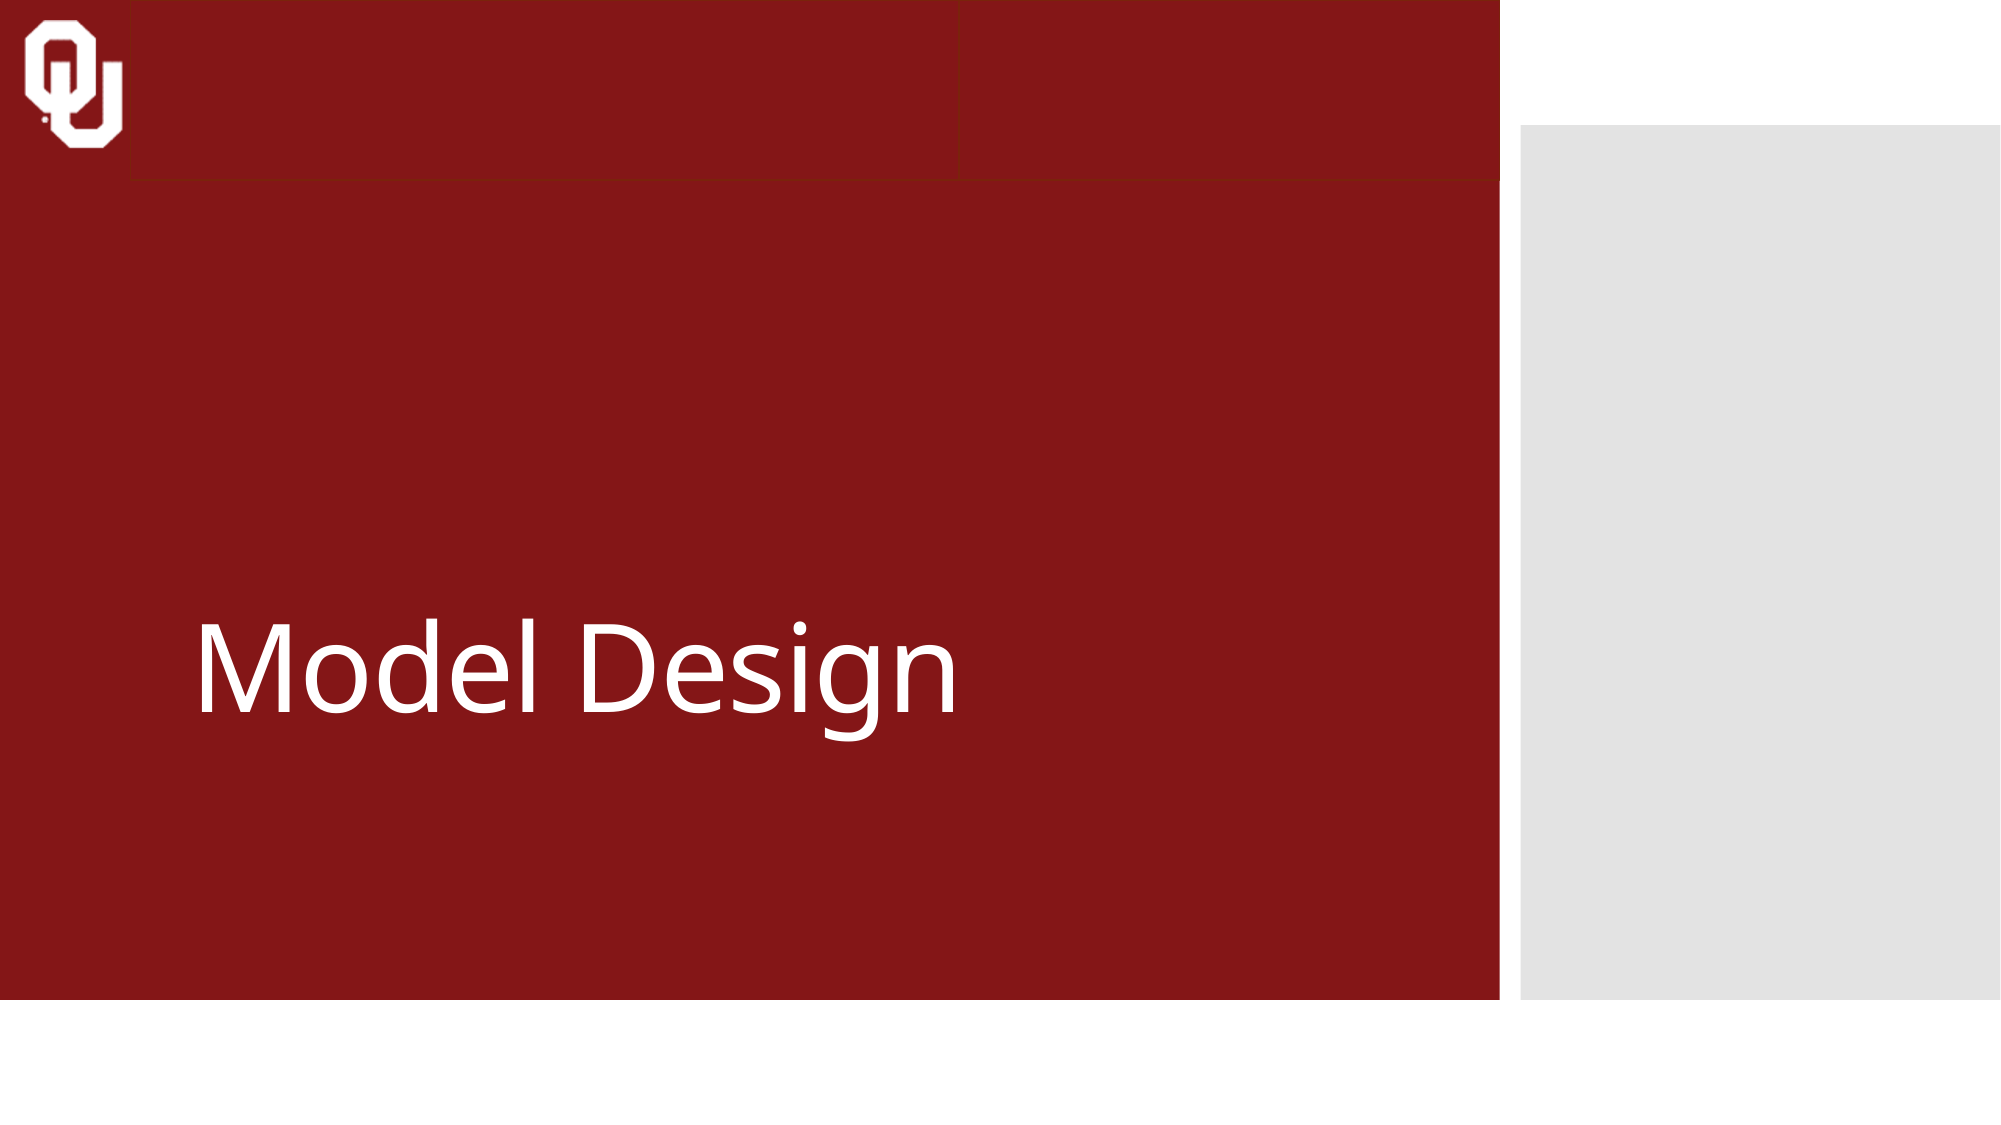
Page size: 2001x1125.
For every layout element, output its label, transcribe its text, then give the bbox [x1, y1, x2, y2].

title Model Design [175, 213, 1376, 747]
picture [0, 0, 130, 171]
